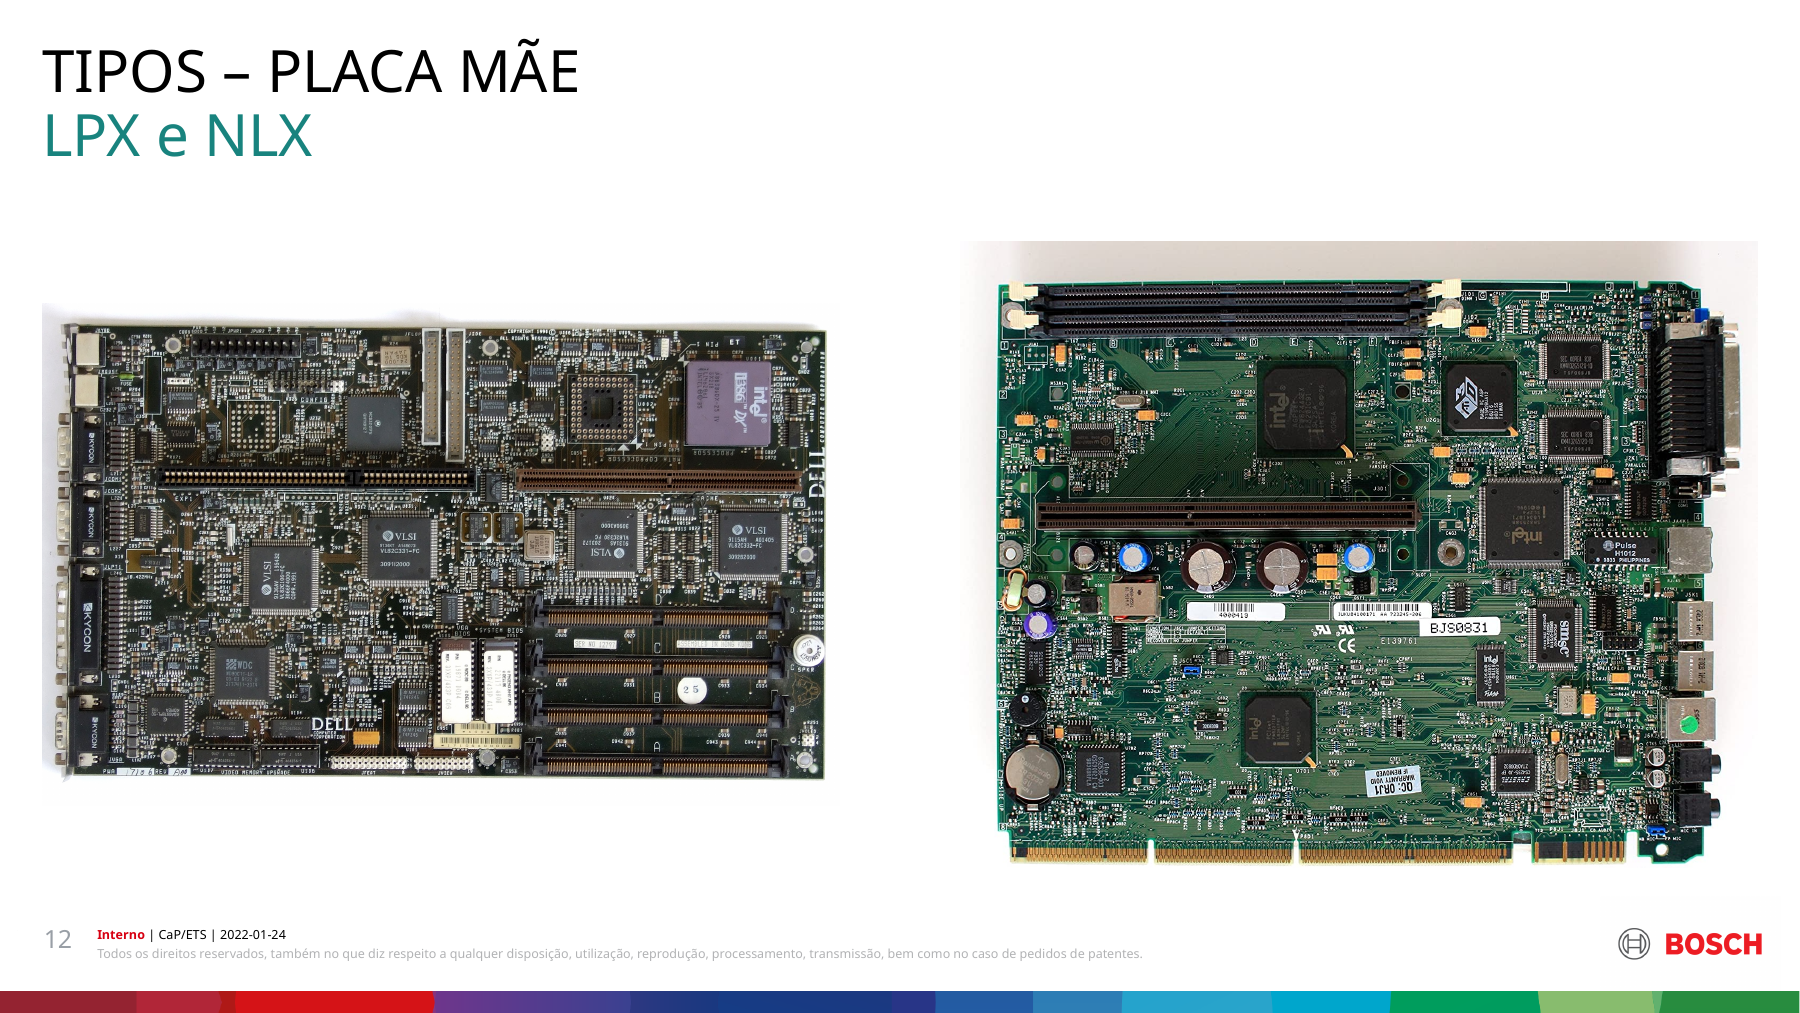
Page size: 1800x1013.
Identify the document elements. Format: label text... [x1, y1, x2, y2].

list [42, 303, 840, 806]
title LPX e NLX [42, 106, 1757, 171]
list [960, 241, 1758, 868]
picture [1390, 896, 1800, 1013]
list TIPOS – PLACA MÃE [42, 42, 1757, 106]
picture [0, 905, 1272, 1013]
slide_number 12 [43, 923, 92, 991]
